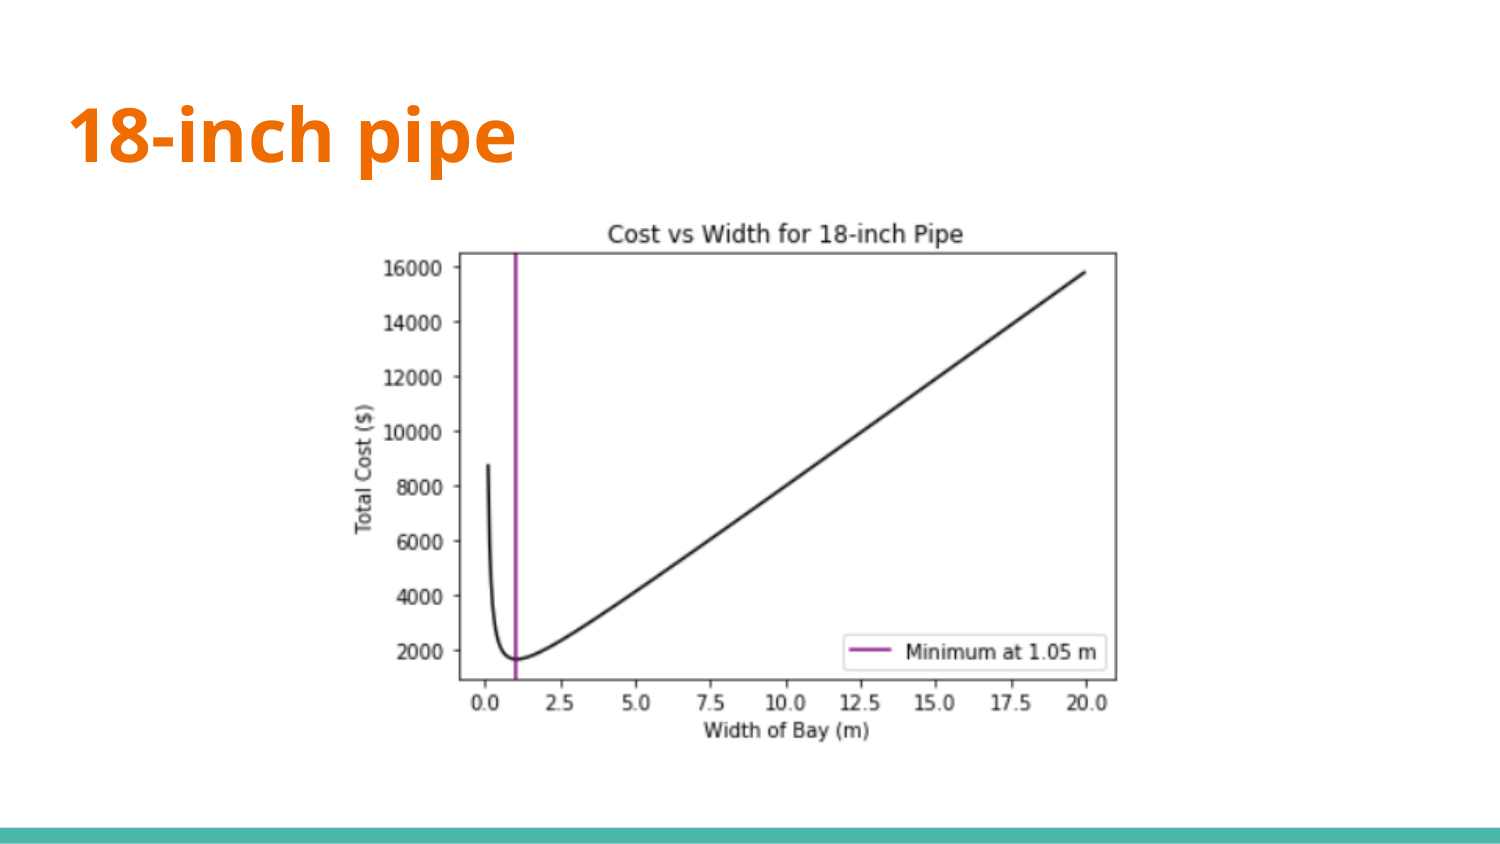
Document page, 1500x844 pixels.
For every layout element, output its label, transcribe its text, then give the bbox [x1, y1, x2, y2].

picture [326, 204, 1174, 753]
title 18-inch pipe [51, 72, 1449, 189]
